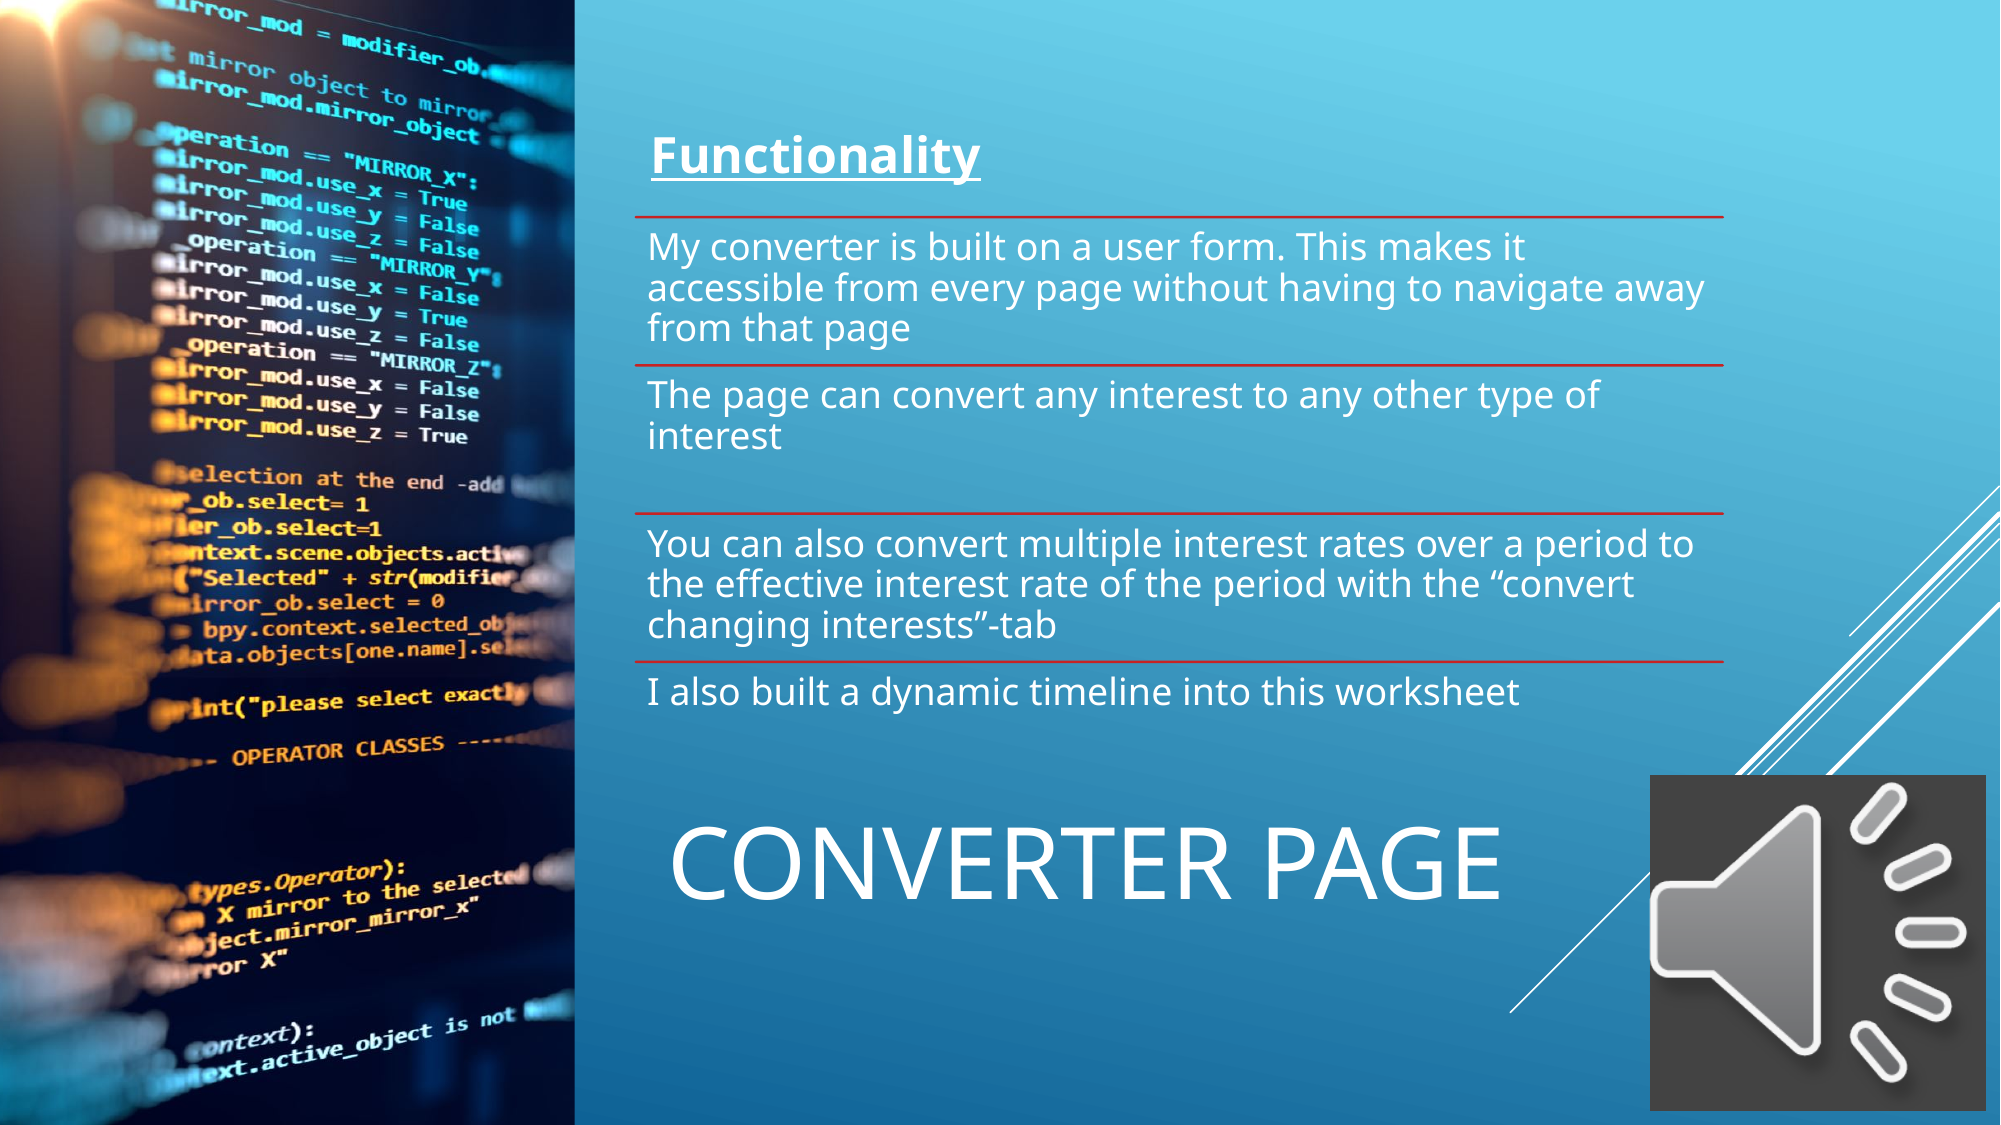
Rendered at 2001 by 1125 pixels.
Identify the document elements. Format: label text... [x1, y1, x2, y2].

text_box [1724, 485, 2000, 1013]
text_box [1510, 811, 1648, 1013]
picture [1648, 773, 1987, 1112]
text_box Functionality [635, 116, 1100, 192]
text_box [575, 0, 2000, 1125]
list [635, 216, 1724, 811]
title Converter page [652, 811, 1510, 984]
picture [492, 69, 508, 78]
picture [0, 0, 575, 1125]
